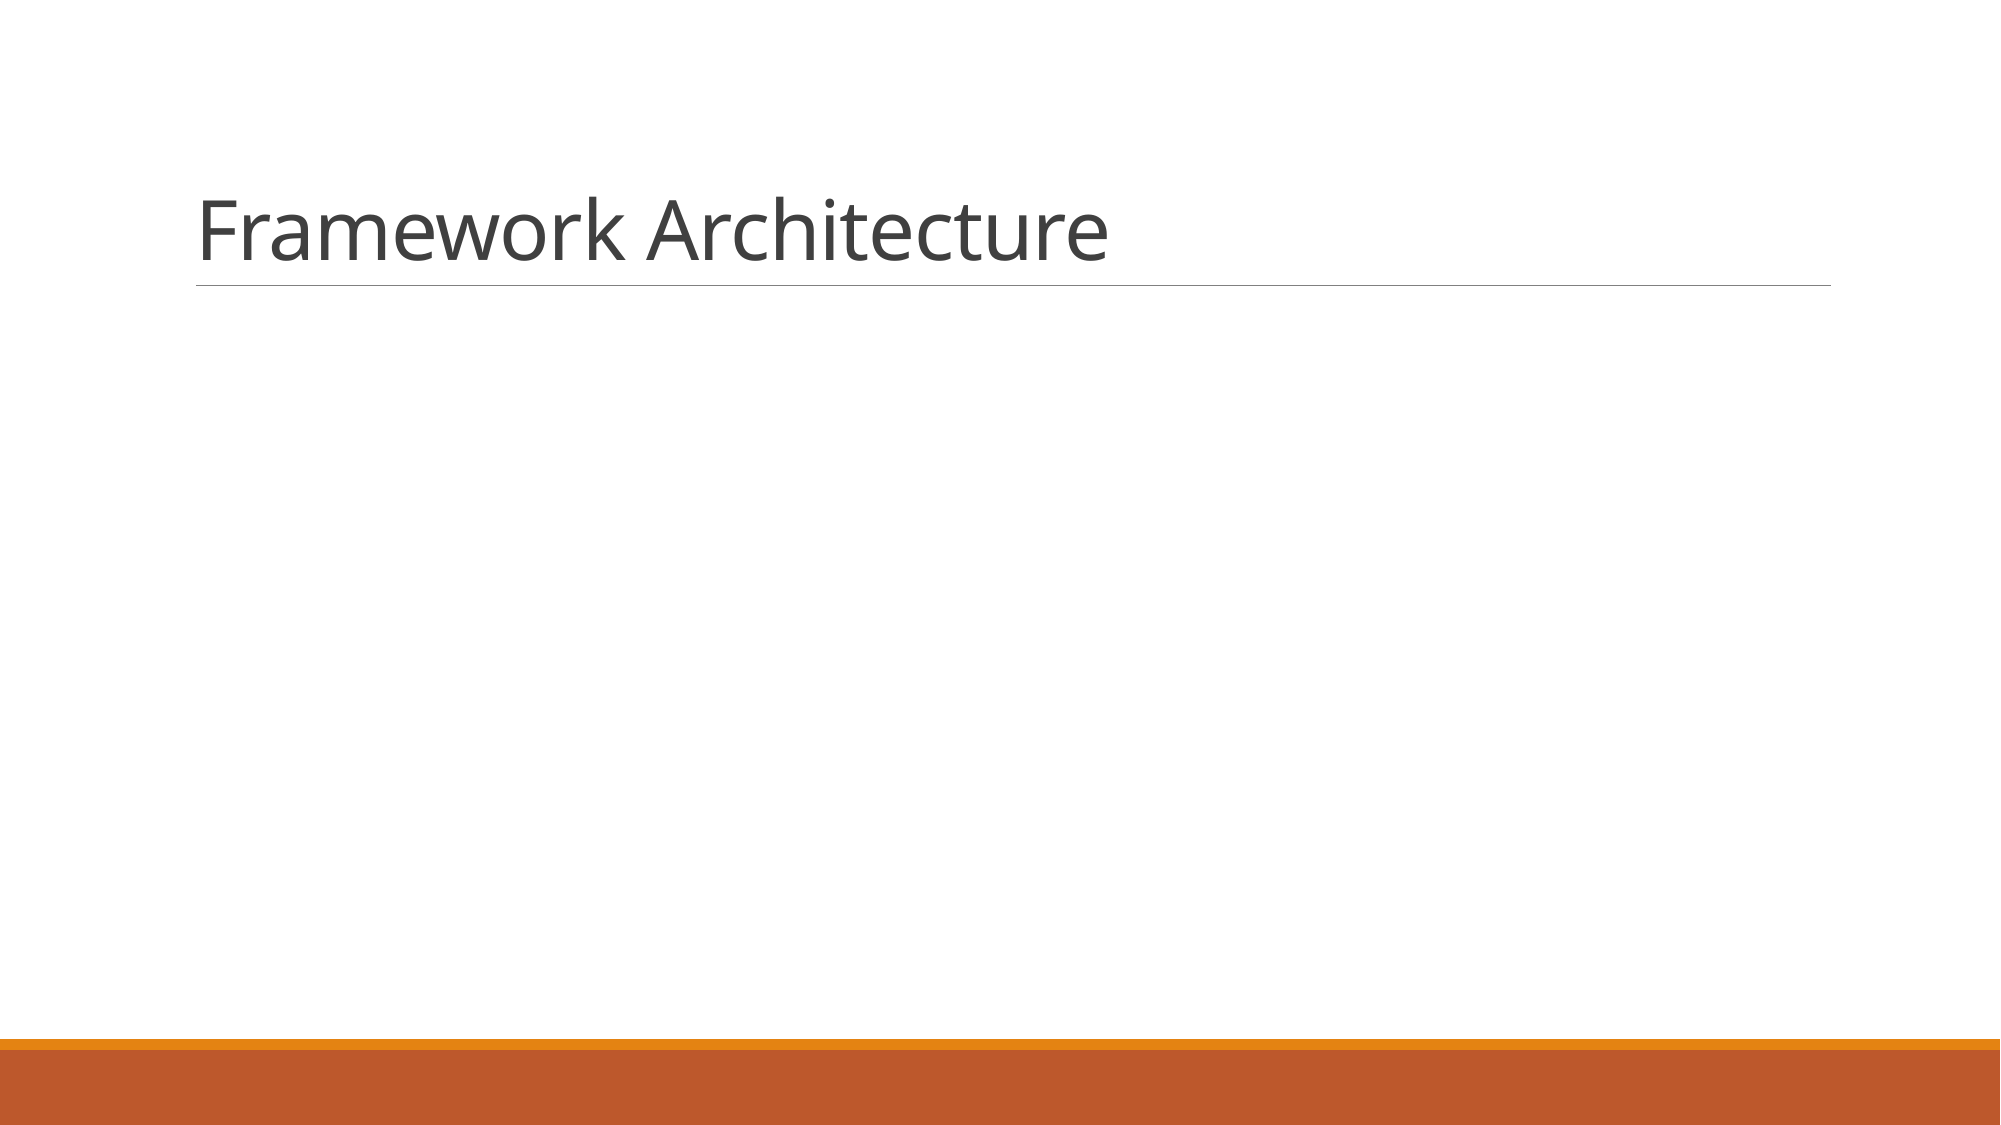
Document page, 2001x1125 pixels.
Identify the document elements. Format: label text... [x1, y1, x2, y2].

title Framework Architecture [180, 47, 1830, 285]
